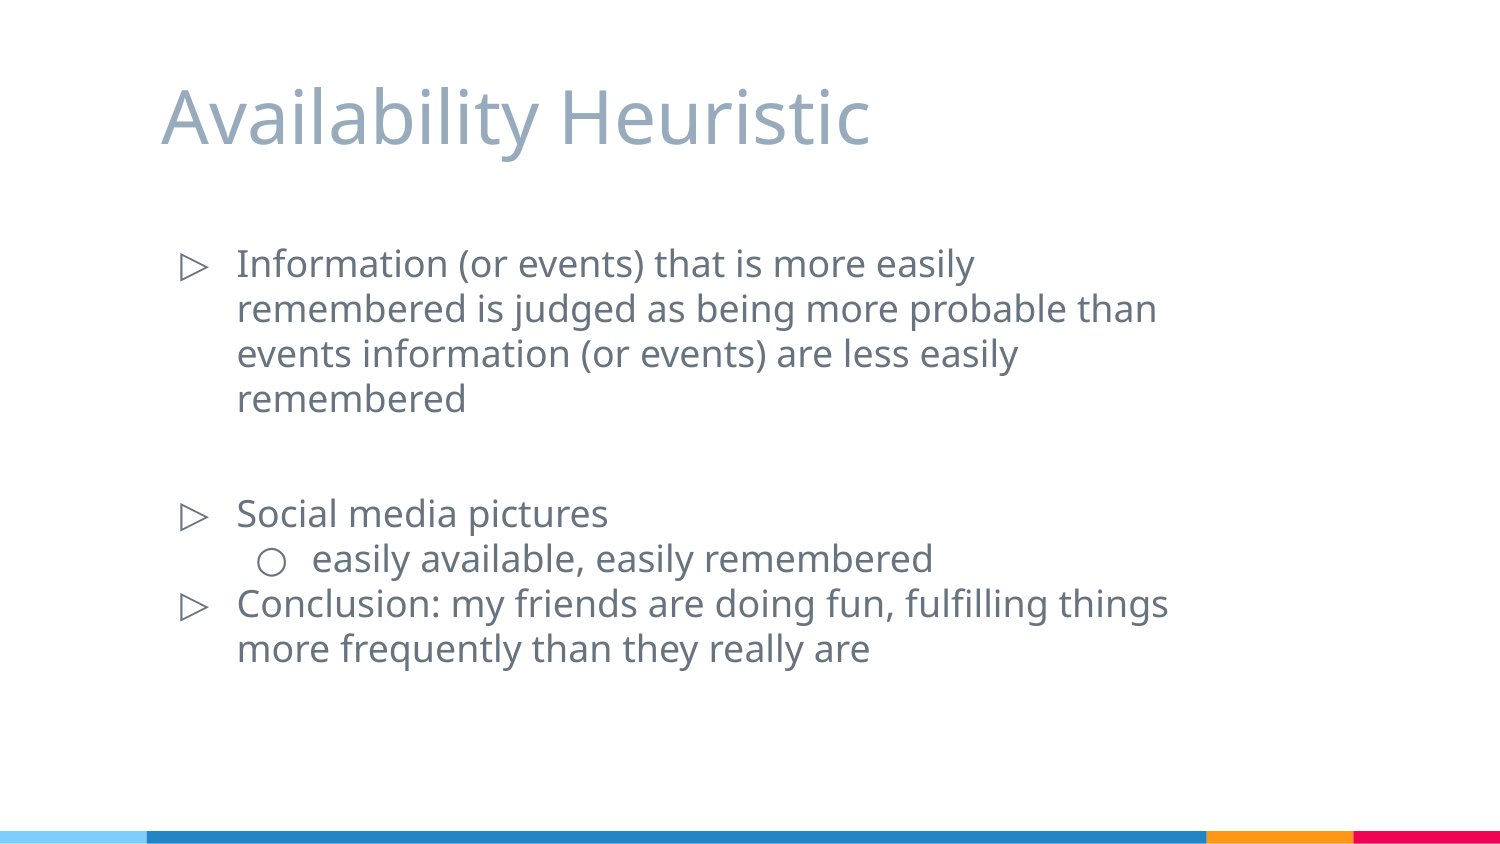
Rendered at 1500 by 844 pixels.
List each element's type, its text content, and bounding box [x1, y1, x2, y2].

title Availability Heuristic [146, 33, 1207, 175]
list Information (or events) that is more easily remembered is judged as being more probable than events information (or events) are less easily remembered Social media pictures easily available, easily remembered Conclusion: my friends are doing fun, fulfilling things more frequently than they really are [146, 225, 1207, 809]
